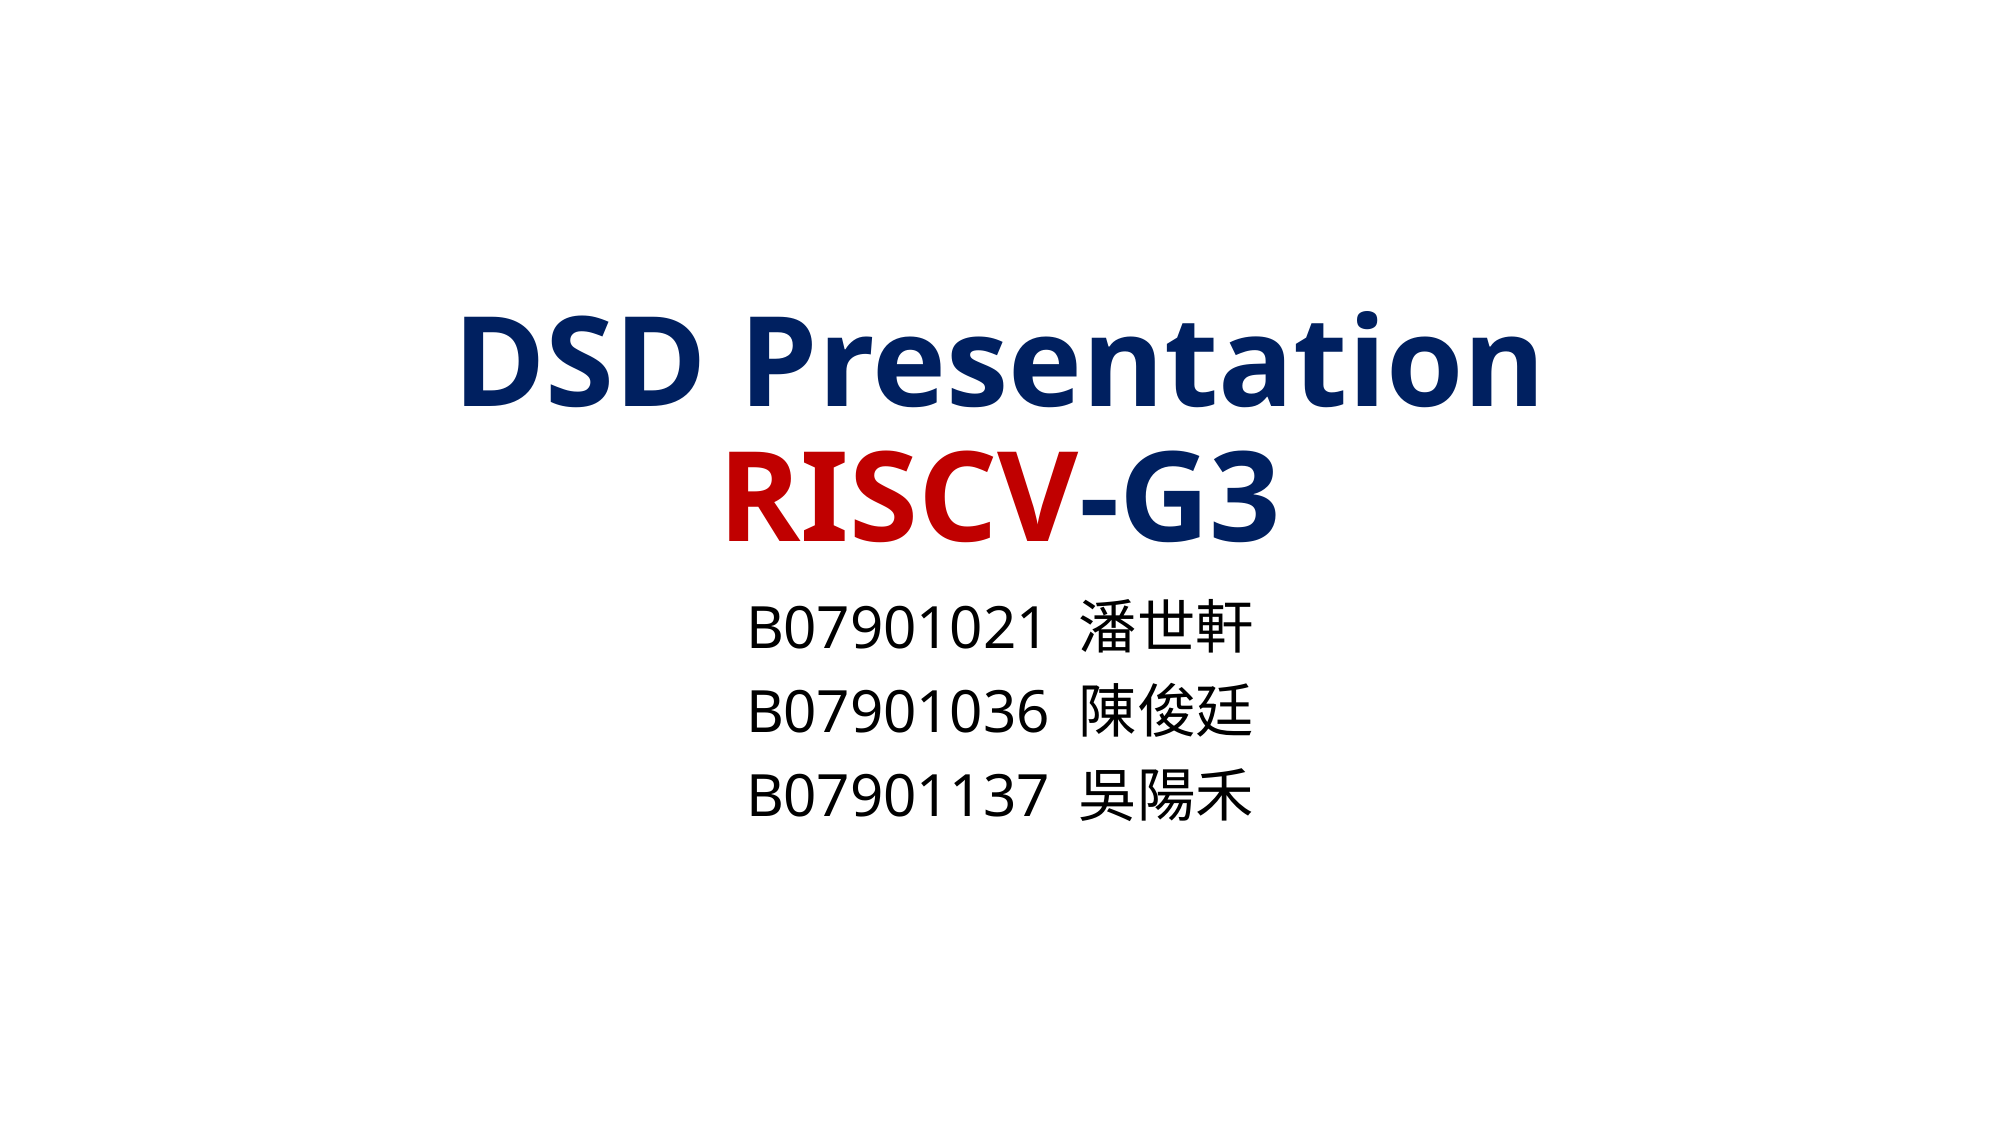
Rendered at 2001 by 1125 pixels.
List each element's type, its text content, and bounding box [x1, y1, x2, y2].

subtitle B07901021 潘世軒 B07901036 陳俊廷 B07901137 吳陽禾 [249, 590, 1750, 863]
title DSD Presentation RISCV-G3 [249, 184, 1750, 576]
